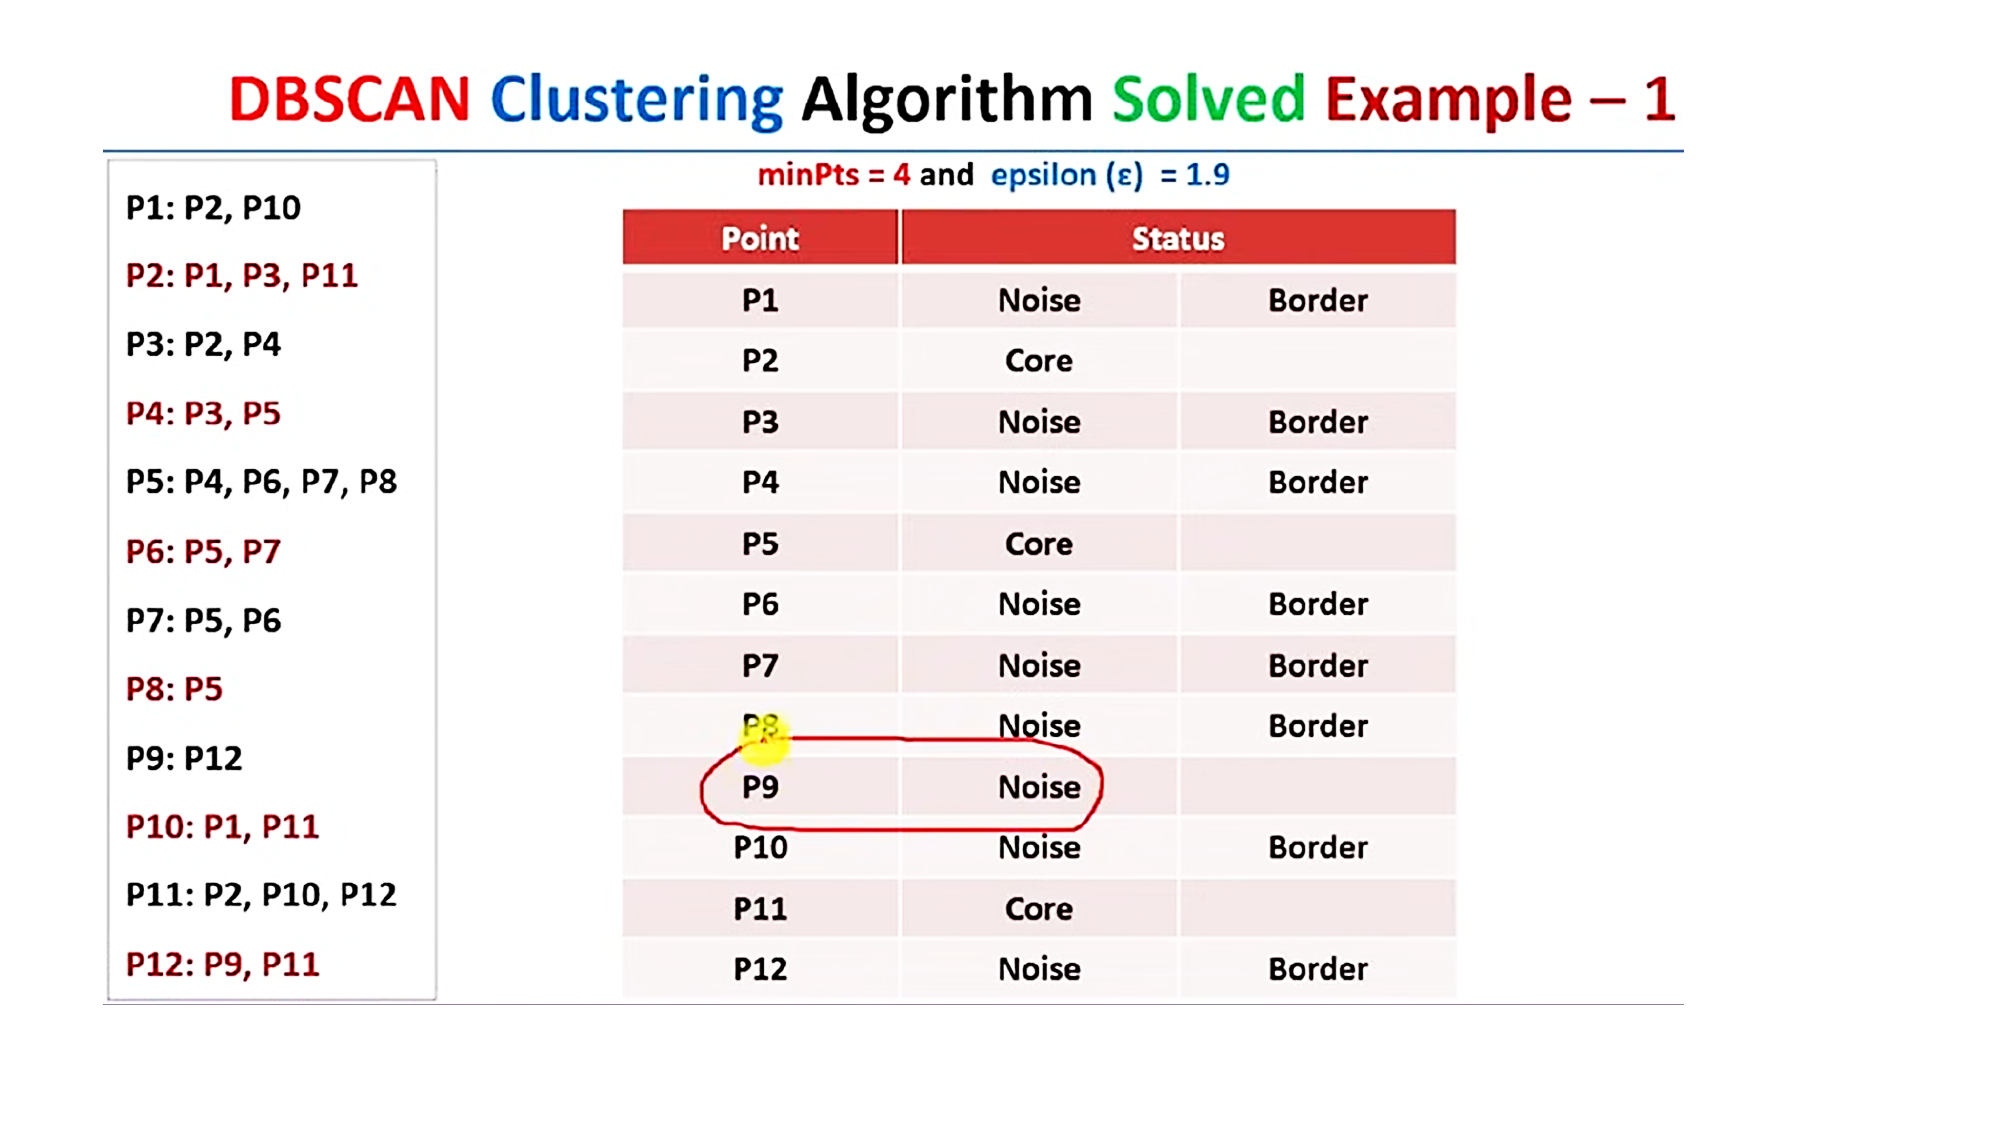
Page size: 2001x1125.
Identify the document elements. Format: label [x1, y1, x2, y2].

picture [102, 62, 1684, 1006]
